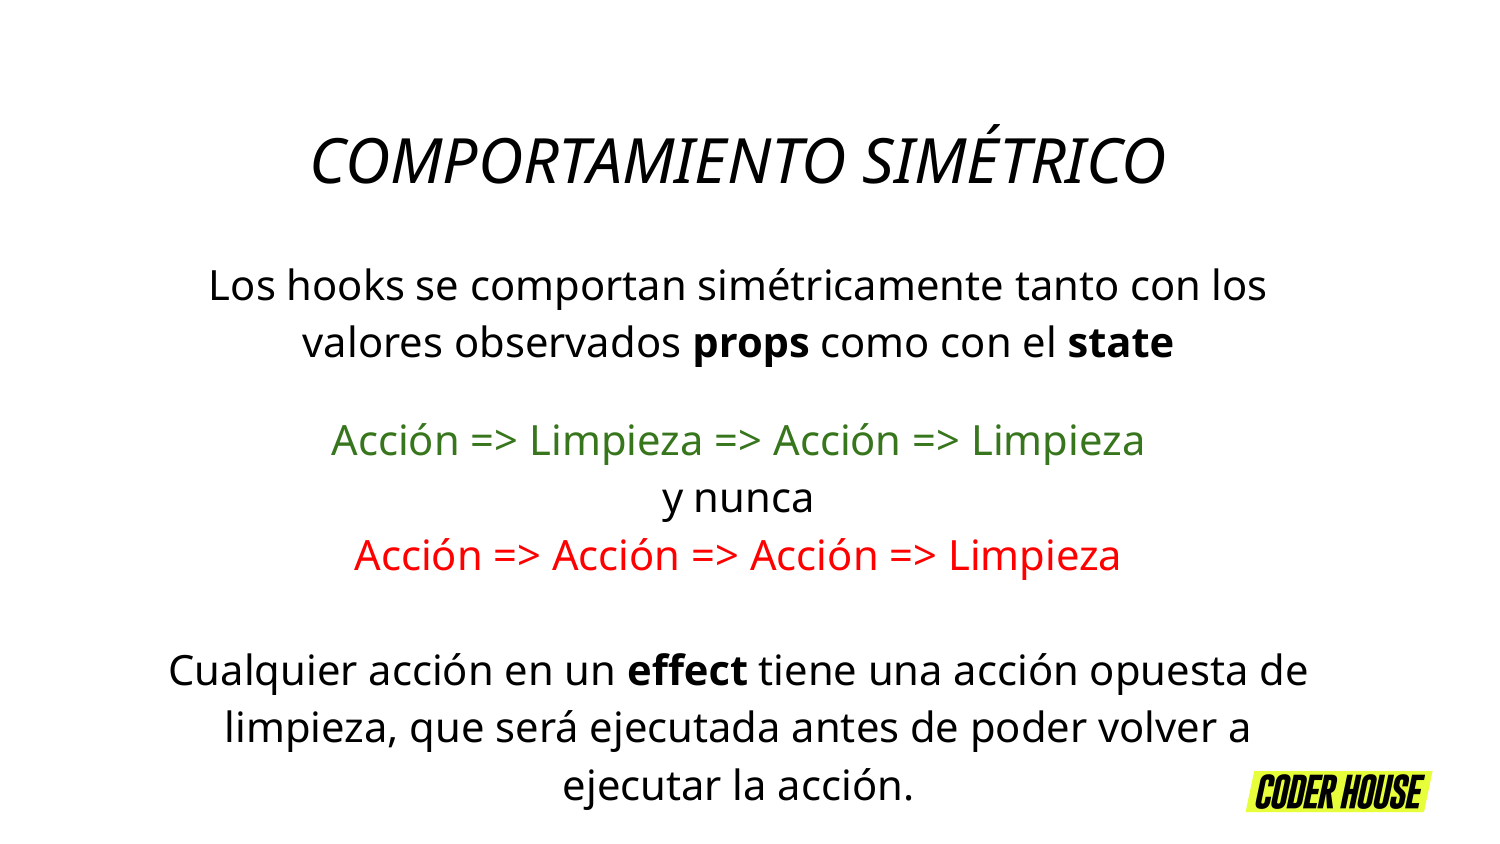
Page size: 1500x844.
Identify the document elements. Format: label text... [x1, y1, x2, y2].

text_box COMPORTAMIENTO SIMÉTRICO [231, 105, 1247, 235]
text_box Los hooks se comportan simétricamente tanto con los valores observados props como con el state Acción => Limpieza => Acción => Limpieza y nunca Acción => Acción => Acción => Limpieza Cualquier acción en un effect tiene una acción opuesta de limpieza, que será ejecutada antes de poder volver a ejecutar la acción. [151, 235, 1326, 765]
picture [1241, 764, 1437, 819]
